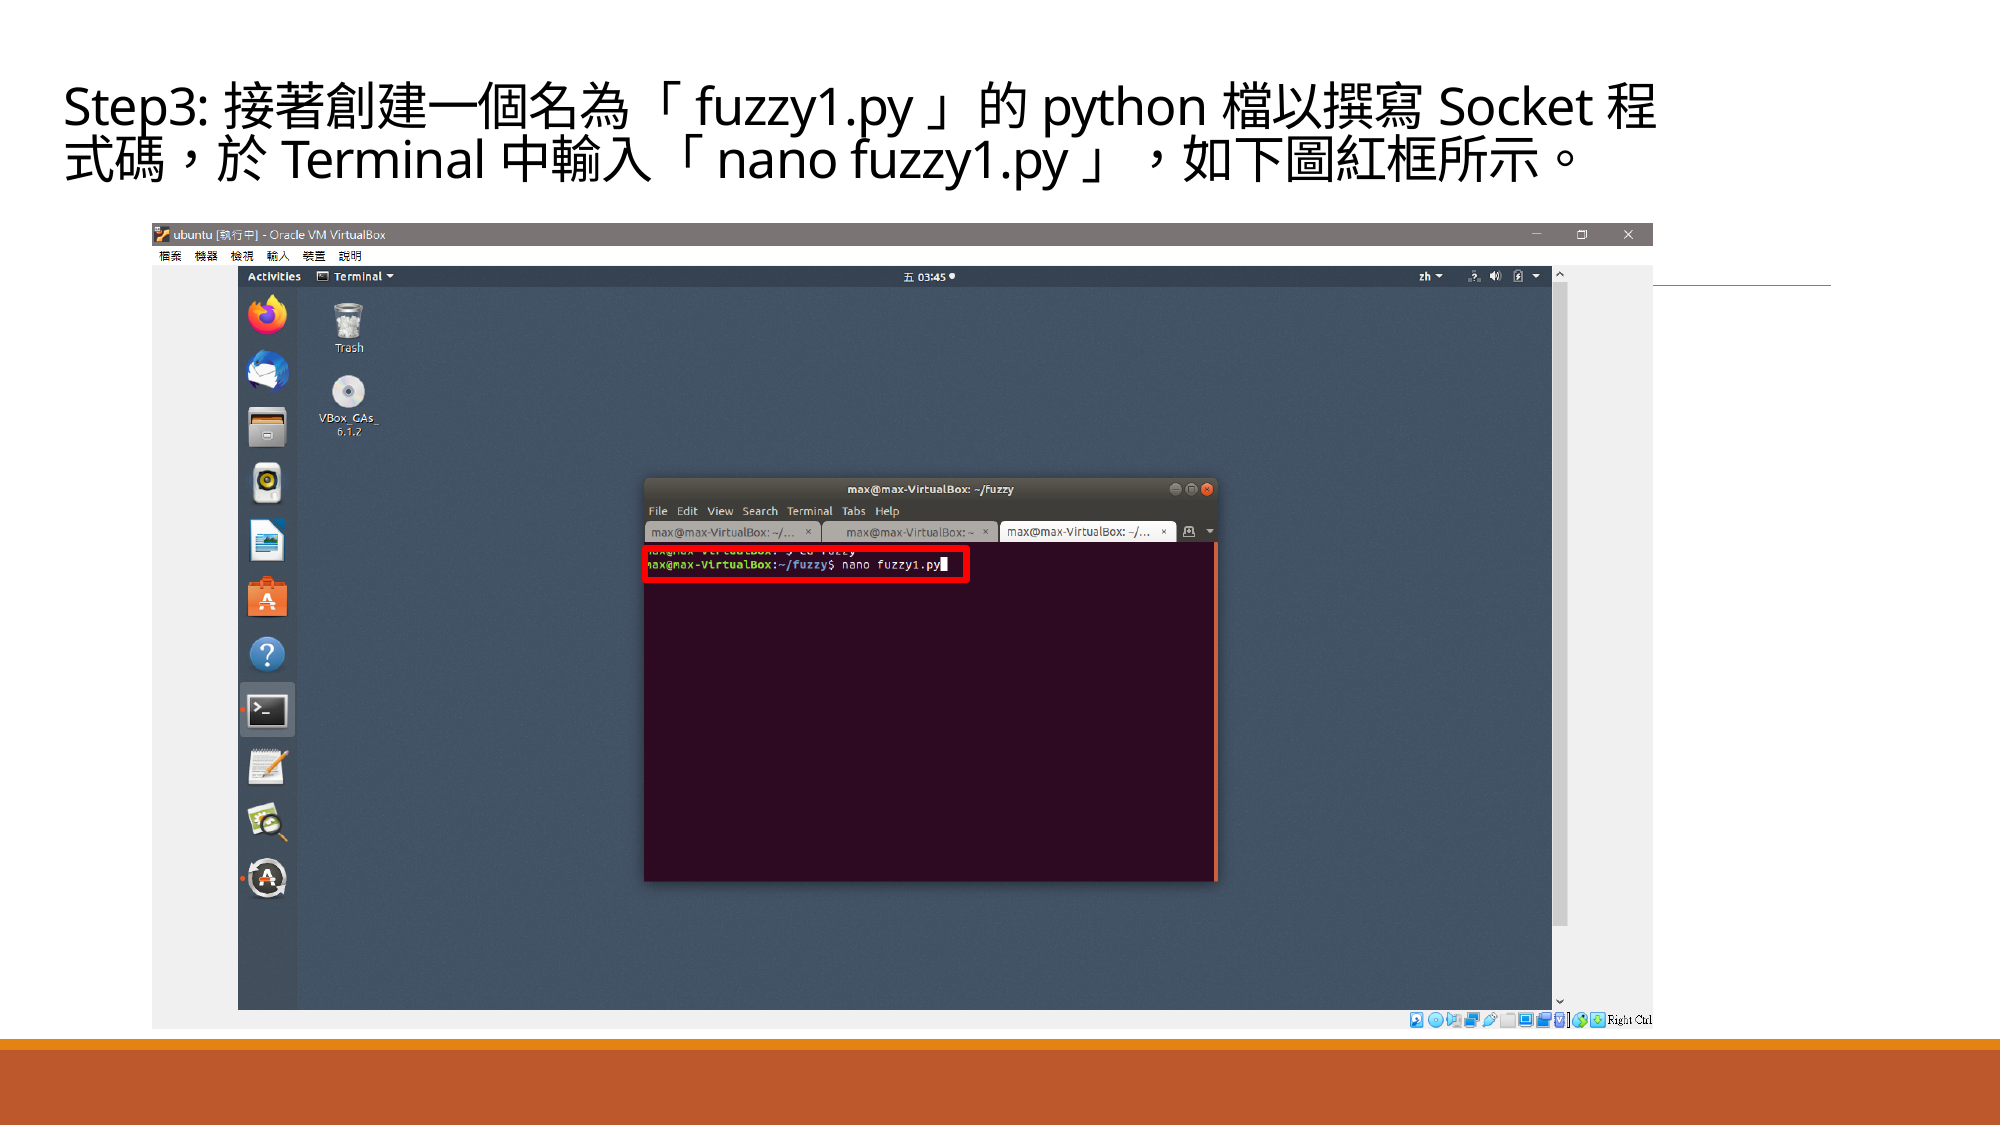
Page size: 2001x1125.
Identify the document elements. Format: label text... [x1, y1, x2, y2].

title Step3:接著創建一個名為「fuzzy1.py」的python檔以撰寫Socket程式碼，於Terminal中輸入「nano fuzzy1.py」，如下圖紅框所示。 [49, 42, 1723, 260]
picture [152, 223, 1654, 1029]
